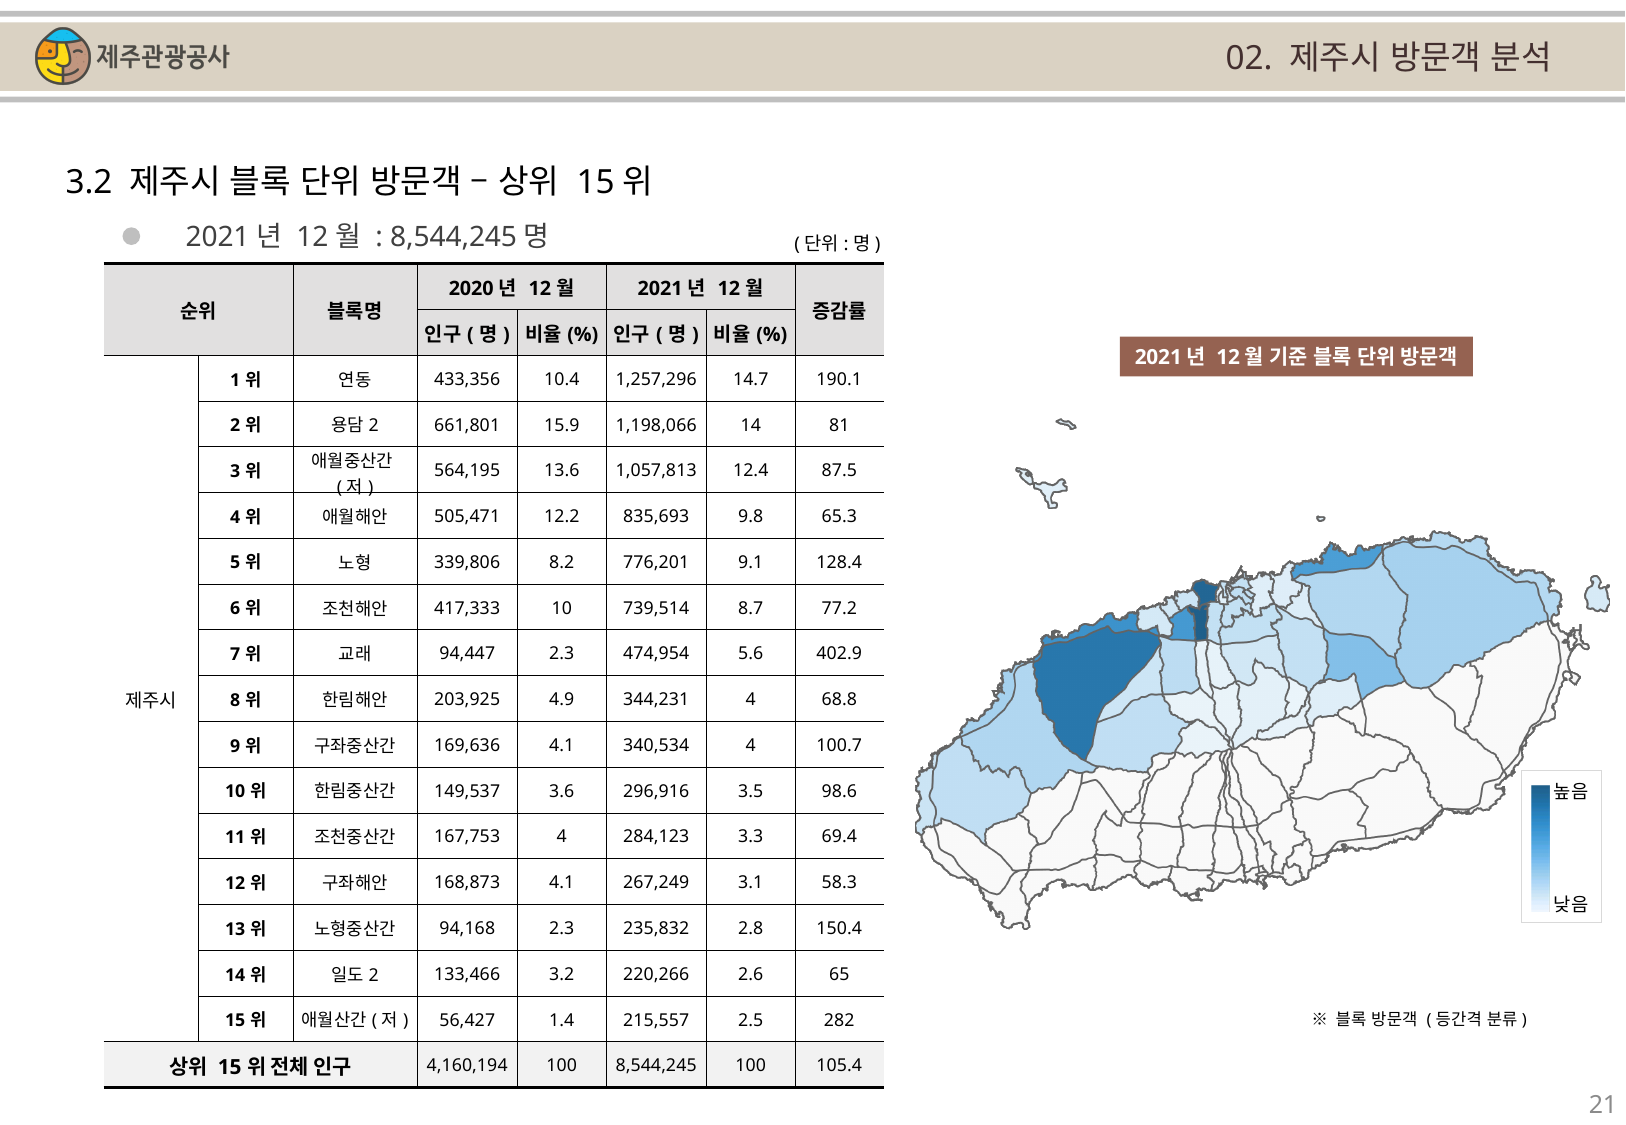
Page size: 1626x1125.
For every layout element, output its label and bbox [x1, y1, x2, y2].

table_cell [418, 402, 517, 446]
table_cell [518, 585, 606, 629]
table_cell [418, 997, 517, 1041]
table_cell [199, 997, 293, 1041]
table_cell [199, 676, 293, 721]
text_box [1042, 28, 1595, 84]
table_cell [104, 356, 198, 1041]
table_cell [607, 447, 706, 492]
table_cell [418, 859, 517, 904]
table_cell [796, 905, 884, 950]
table_cell [796, 768, 884, 813]
table_cell [294, 814, 417, 858]
table_cell [294, 676, 417, 721]
table_cell [418, 447, 517, 492]
table_cell [294, 905, 417, 950]
table_cell [294, 356, 417, 401]
text_box [170, 210, 565, 260]
table_cell [418, 768, 517, 813]
table_header [607, 265, 795, 309]
table_cell [607, 722, 706, 767]
table_cell [796, 585, 884, 629]
table_cell [418, 814, 517, 858]
table_cell [518, 539, 606, 584]
table_cell [607, 814, 706, 858]
table_cell [518, 905, 606, 950]
table_cell [796, 814, 884, 858]
table_cell [199, 539, 293, 584]
table_cell [199, 951, 293, 996]
table_header [294, 265, 417, 355]
table_cell [707, 310, 795, 355]
table_cell [199, 402, 293, 446]
table_cell [607, 402, 706, 446]
table_cell [607, 768, 706, 813]
text_box [779, 224, 896, 262]
table_cell [199, 585, 293, 629]
table_cell [418, 722, 517, 767]
table_cell [607, 630, 706, 675]
table_cell [294, 768, 417, 813]
table_cell [607, 356, 706, 401]
table_cell [518, 997, 606, 1041]
table_cell [199, 493, 293, 538]
table_cell [518, 402, 606, 446]
table_cell [199, 814, 293, 858]
table_cell [796, 356, 884, 401]
text_box [1521, 770, 1618, 925]
table_cell [707, 859, 795, 904]
table_cell [199, 905, 293, 950]
table_cell [707, 951, 795, 996]
table_cell [707, 1042, 795, 1086]
table_cell [294, 447, 417, 492]
table_cell [418, 585, 517, 629]
table_cell [104, 1042, 417, 1086]
table_cell [518, 493, 606, 538]
table_cell [607, 310, 706, 355]
table_cell [607, 1042, 706, 1086]
table_header [796, 265, 884, 355]
table_cell [518, 859, 606, 904]
table_cell [707, 493, 795, 538]
table_cell [418, 676, 517, 721]
table_cell [607, 676, 706, 721]
table_cell [707, 722, 795, 767]
table_cell [607, 539, 706, 584]
table_cell [294, 630, 417, 675]
table_cell [294, 951, 417, 996]
table_cell [707, 905, 795, 950]
table_cell [199, 356, 293, 401]
table_cell [707, 814, 795, 858]
table_cell [707, 768, 795, 813]
table_cell [707, 585, 795, 629]
table_cell [294, 402, 417, 446]
table_cell [796, 1042, 884, 1086]
table_cell [607, 905, 706, 950]
table_cell [607, 859, 706, 904]
text_box [121, 226, 141, 246]
table_cell [294, 722, 417, 767]
table_cell [518, 722, 606, 767]
table_cell [418, 630, 517, 675]
table_cell [518, 814, 606, 858]
picture [31, 26, 232, 87]
table_cell [518, 310, 606, 355]
table_cell [294, 493, 417, 538]
table_cell [707, 356, 795, 401]
table_cell [418, 951, 517, 996]
table_cell [418, 310, 517, 355]
table_cell [796, 676, 884, 721]
table_cell [707, 402, 795, 446]
table_cell [518, 768, 606, 813]
table_cell [796, 402, 884, 446]
table_cell [518, 1042, 606, 1086]
table_cell [707, 539, 795, 584]
table_header [418, 265, 606, 309]
table_cell [294, 859, 417, 904]
table_cell [294, 997, 417, 1041]
table_cell [199, 768, 293, 813]
text_box [50, 152, 1144, 208]
table_cell [707, 447, 795, 492]
table_cell [796, 493, 884, 538]
table_cell [418, 493, 517, 538]
table_cell [796, 447, 884, 492]
table_cell [796, 630, 884, 675]
table_cell [607, 585, 706, 629]
table_cell [707, 630, 795, 675]
table_cell [607, 951, 706, 996]
table_cell [796, 859, 884, 904]
table_cell [199, 722, 293, 767]
table_cell [199, 630, 293, 675]
slide_number [1251, 1063, 1618, 1123]
table_cell [707, 676, 795, 721]
table_cell [518, 356, 606, 401]
table_cell [418, 356, 517, 401]
table_cell [707, 997, 795, 1041]
table_cell [518, 630, 606, 675]
table_cell [796, 997, 884, 1041]
table_cell [607, 997, 706, 1041]
table_cell [796, 951, 884, 996]
table_cell [796, 722, 884, 767]
table_cell [418, 905, 517, 950]
table_cell [199, 859, 293, 904]
table_cell [518, 676, 606, 721]
table_cell [294, 585, 417, 629]
table_cell [796, 539, 884, 584]
table_cell [294, 539, 417, 584]
table_cell [418, 1042, 517, 1086]
picture [915, 236, 1610, 1112]
table_cell [199, 447, 293, 492]
table_cell [607, 493, 706, 538]
table_header [104, 265, 293, 355]
table_cell [418, 539, 517, 584]
table_cell [518, 951, 606, 996]
table_cell [518, 447, 606, 492]
